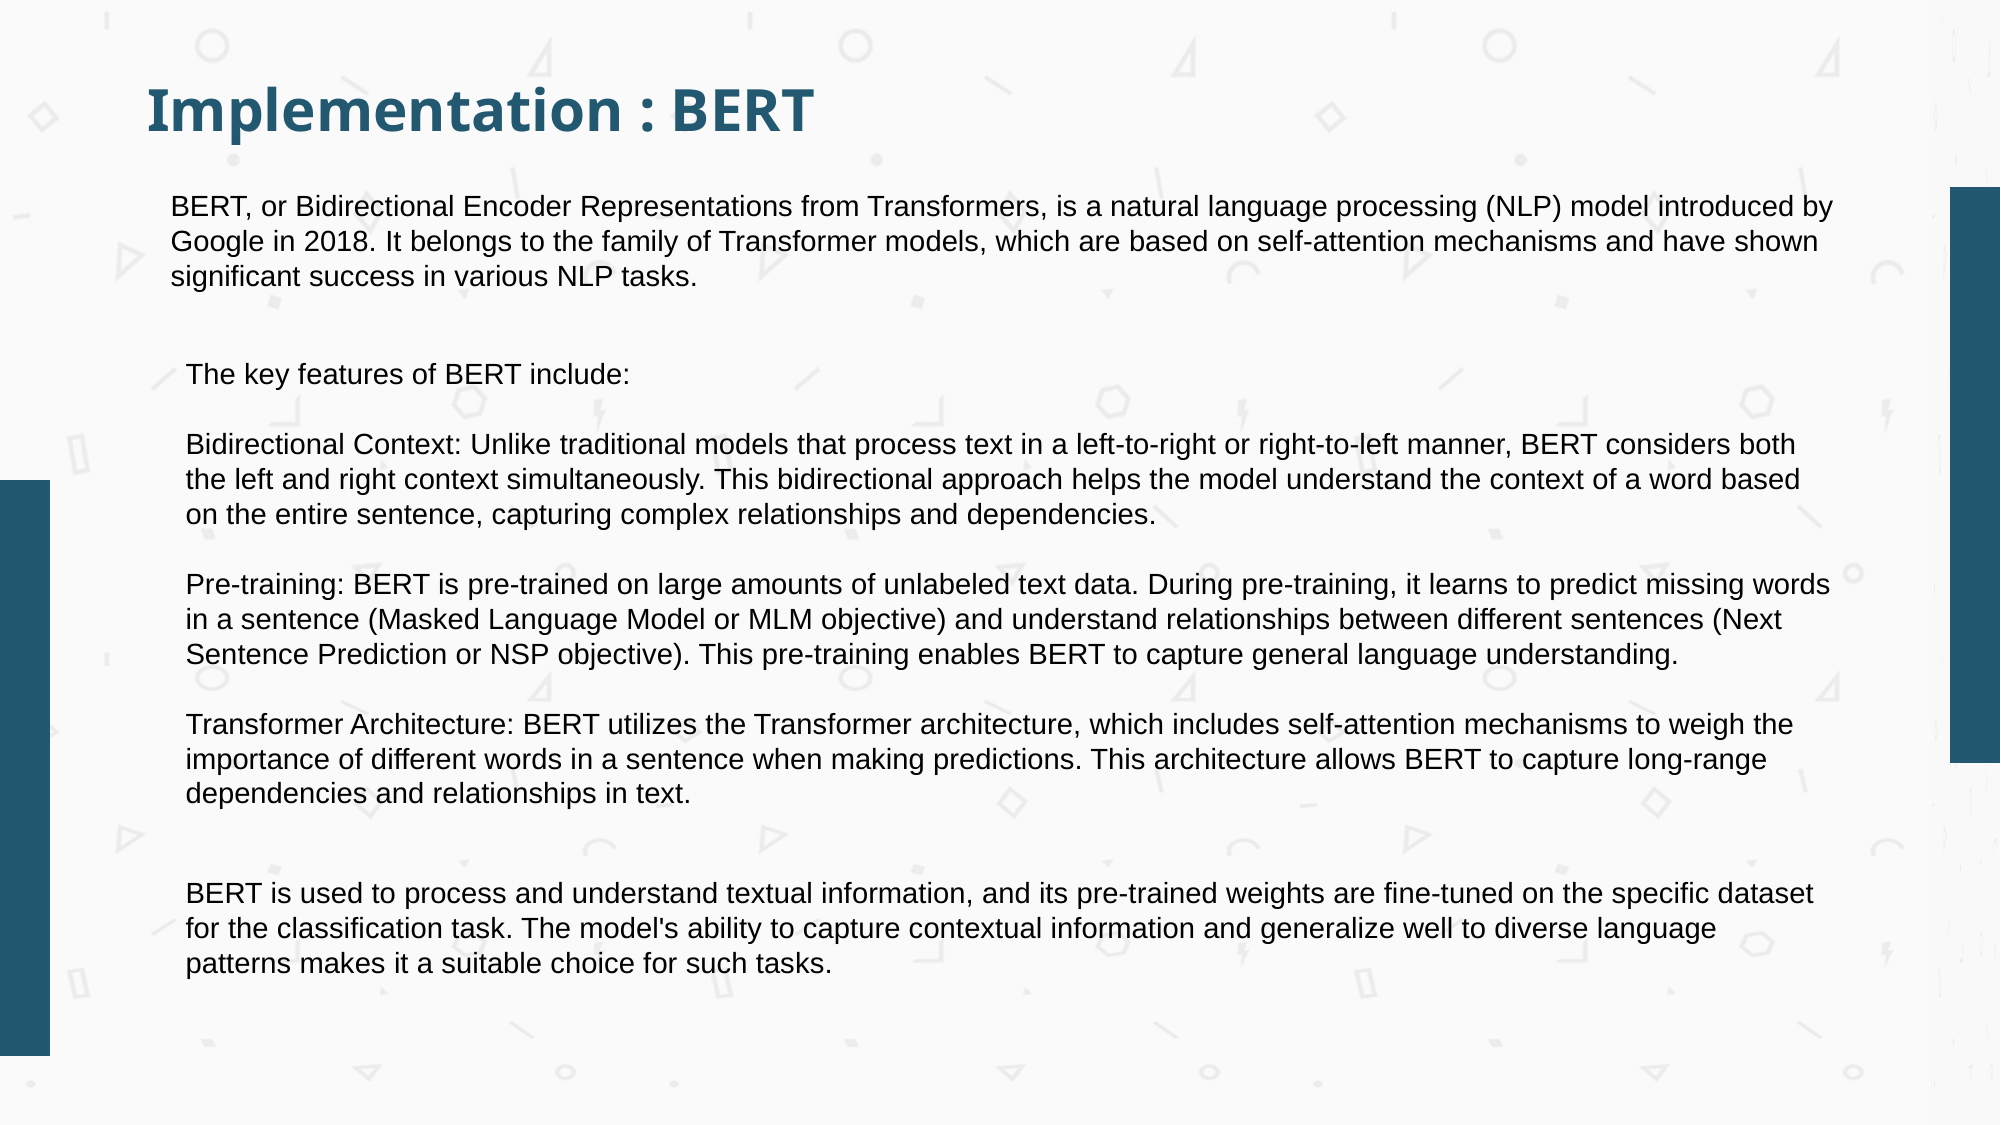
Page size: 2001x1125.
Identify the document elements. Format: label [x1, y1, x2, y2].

text_box [0, 0, 2000, 1125]
